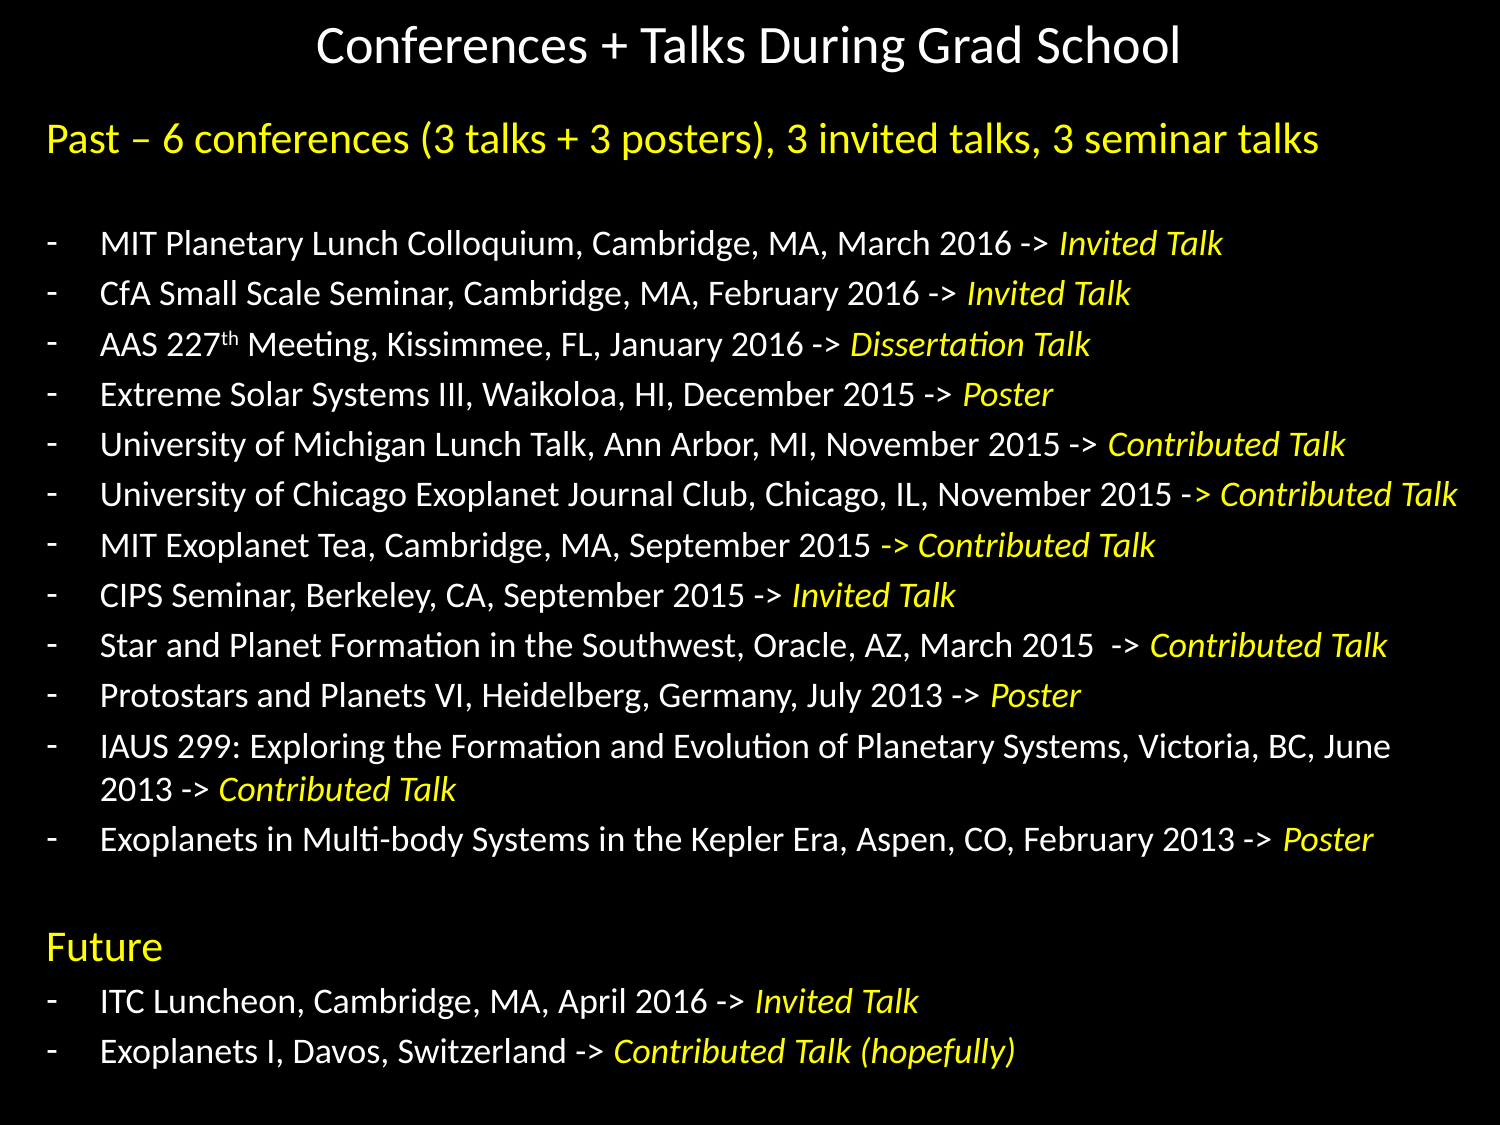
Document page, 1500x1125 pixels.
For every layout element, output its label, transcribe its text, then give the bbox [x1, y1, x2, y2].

title Conferences + Talks During Grad School [75, 0, 1425, 101]
list Past – 6 conferences (3 talks + 3 posters), 3 invited talks, 3 seminar talks MIT Planetary Lunch Colloquium, Cambridge, MA, March 2016 -> Invited Talk CfA Small Scale Seminar, Cambridge, MA, February 2016 -> Invited Talk AAS 227th Meeting, Kissimmee, FL, January 2016 -> Dissertation Talk Extreme Solar Systems III, Waikoloa, HI, December 2015 -> Poster University of Michigan Lunch Talk, Ann Arbor, MI, November 2015 -> Contributed Talk University of Chicago Exoplanet Journal Club, Chicago, IL, November 2015 -> Contributed Talk MIT Exoplanet Tea, Cambridge, MA, September 2015 -> Contributed Talk CIPS Seminar, Berkeley, CA, September 2015 -> Invited Talk Star and Planet Formation in the Southwest, Oracle, AZ, March 2015 -> Contributed Talk Protostars and Planets VI, Heidelberg, Germany, July 2013 -> Poster IAUS 299: Exploring the Formation and Evolution of Planetary Systems, Victoria, BC, June 2013 -> Contributed Talk Exoplanets in Multi-body Systems in the Kepler Era, Aspen, CO, February 2013 -> Poster Future ITC Luncheon, Cambridge, MA, April 2016 -> Invited Talk Exoplanets I, Davos, Switzerland -> Contributed Talk (hopefully) [31, 101, 1477, 1125]
